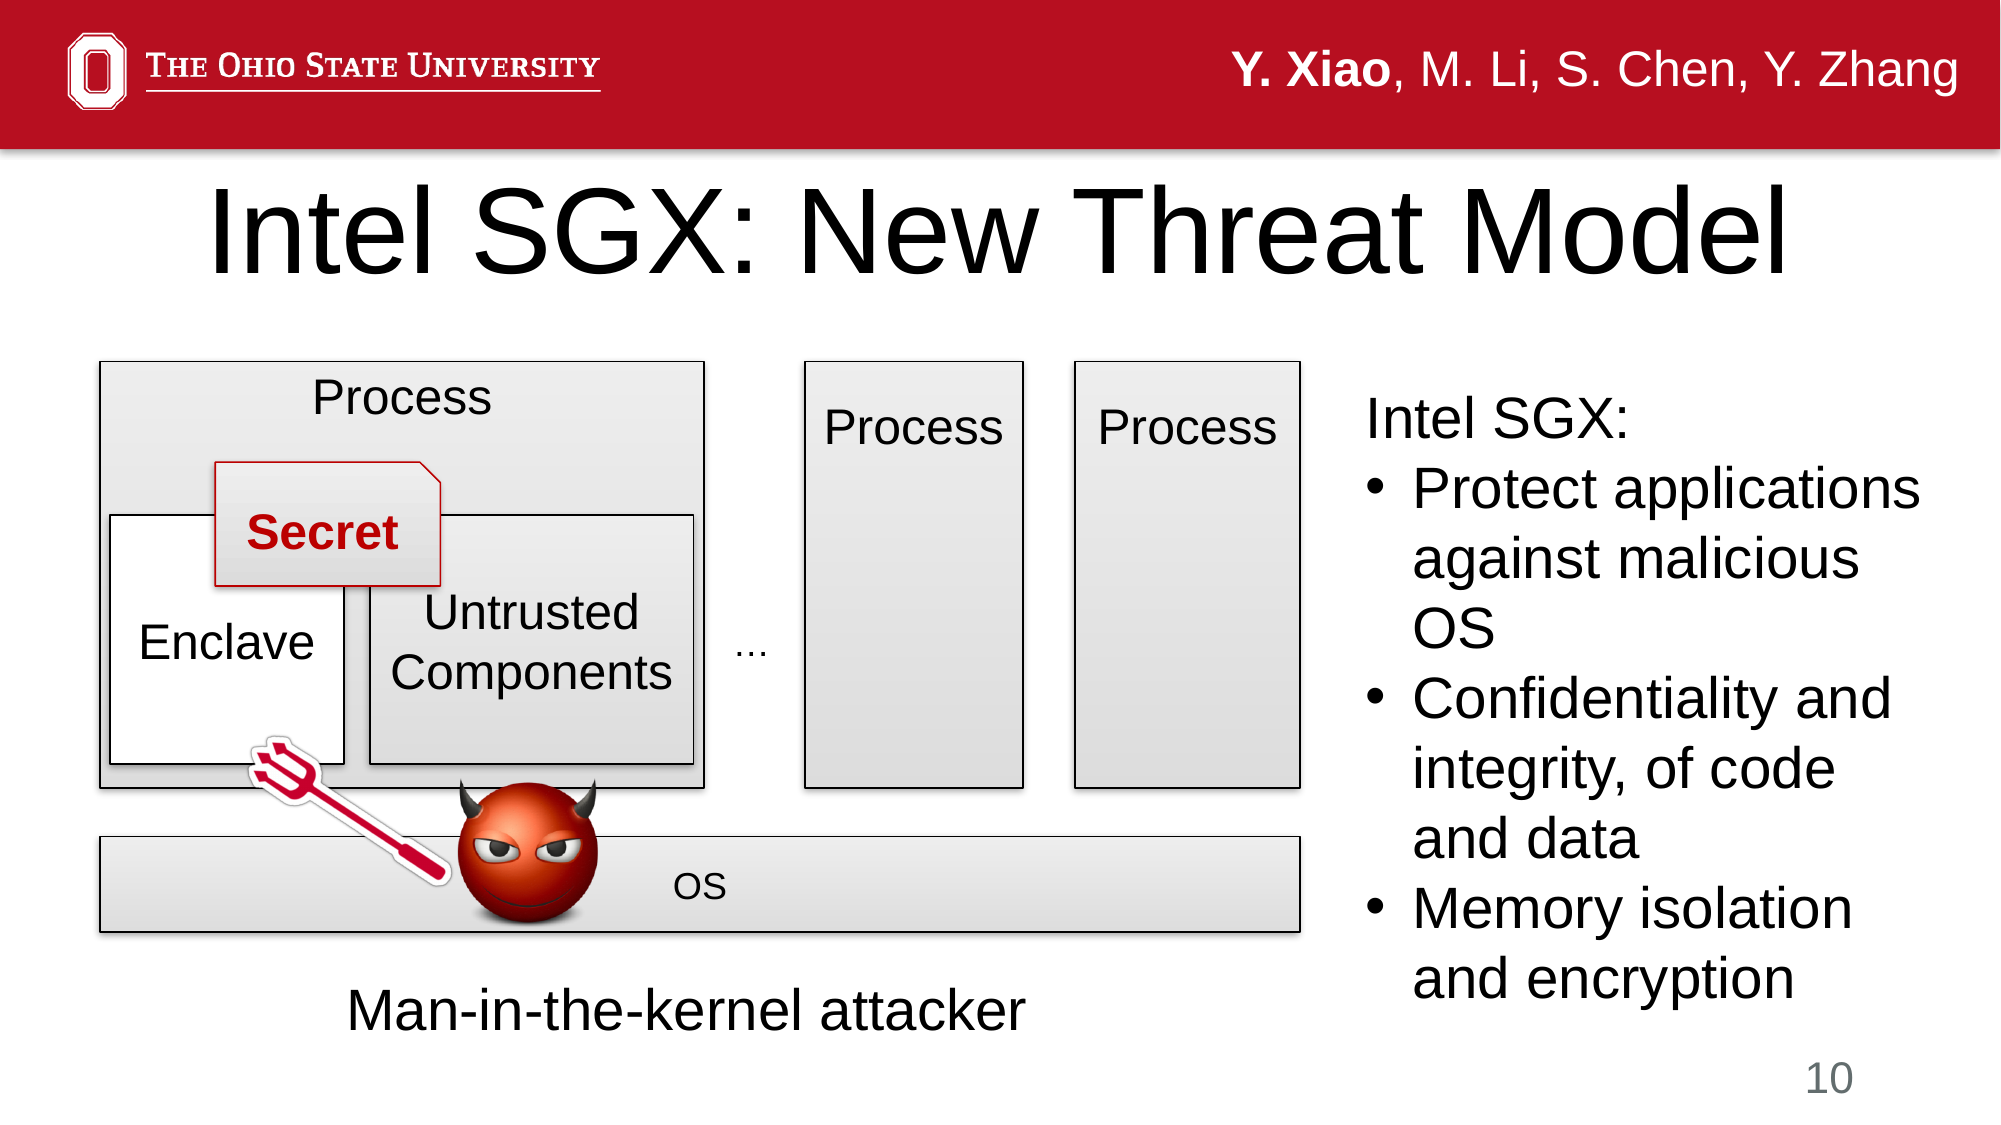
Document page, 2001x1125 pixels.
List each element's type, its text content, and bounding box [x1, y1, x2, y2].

text_box OS [611, 836, 1301, 933]
text_box … [717, 611, 785, 672]
text_box Secret [214, 461, 442, 587]
picture [67, 32, 601, 110]
text_box Process [99, 361, 705, 789]
text_box Intel SGX: Protect applications against malicious OS Confidentiality and integrity, of code and data Memory isolation and encryption [1351, 373, 1943, 1018]
picture [239, 698, 607, 933]
text_box OS [99, 836, 443, 933]
text_box Y. Xiao, M. Li, S. Chen, Y. Zhang [1215, 28, 1976, 104]
text_box Man-in-the-kernel attacker [298, 964, 1102, 1050]
text_box Enclave [109, 514, 345, 765]
text_box Intel SGX: New Threat Model [137, 143, 1863, 281]
text_box Process [804, 361, 1024, 789]
text_box Process [1074, 361, 1301, 789]
text_box Untrusted Components [369, 514, 694, 765]
